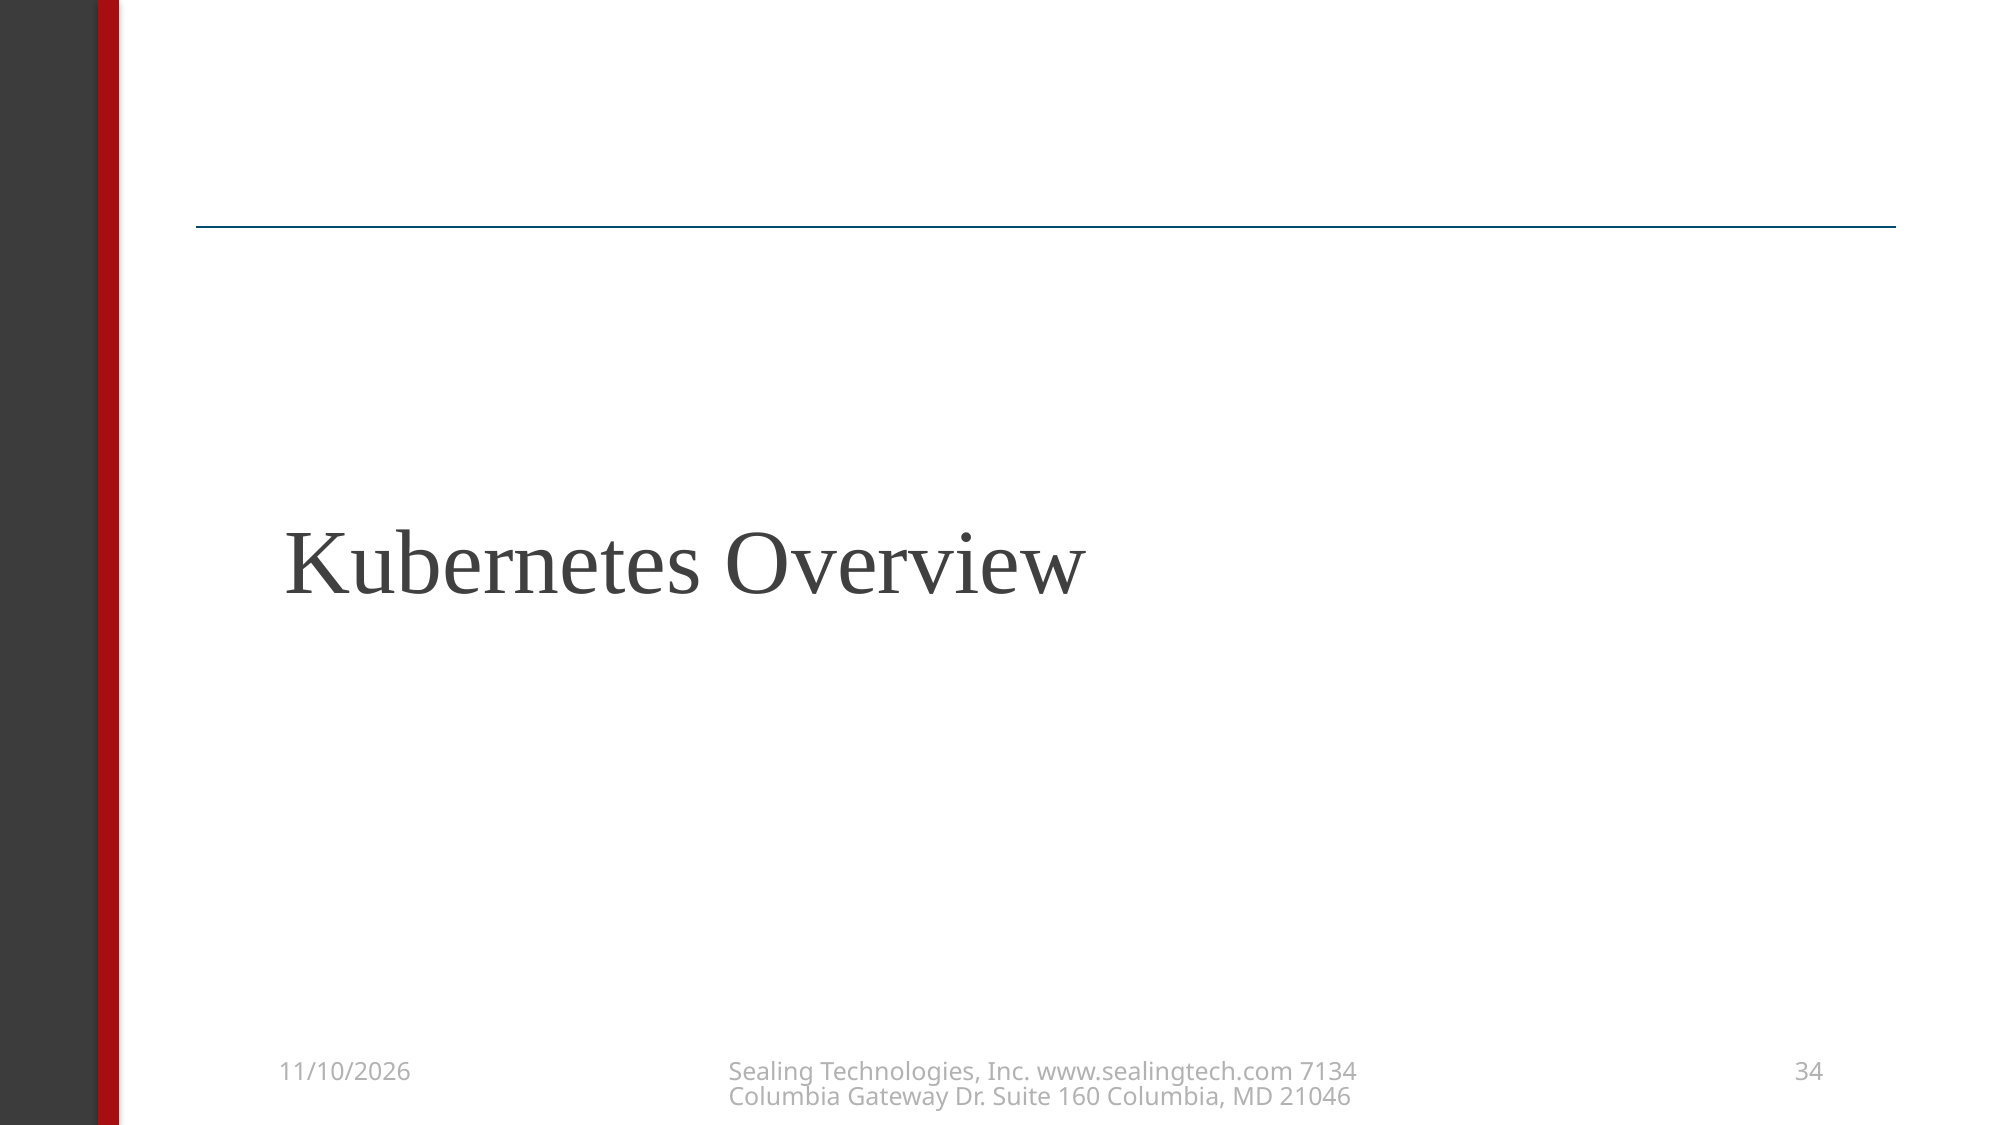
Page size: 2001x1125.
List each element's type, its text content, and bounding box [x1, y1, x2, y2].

slide_number 34 [1538, 1042, 1839, 1103]
title Kubernetes Overview [269, 420, 1914, 709]
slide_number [263, 1042, 564, 1103]
footer Sealing Technologies, Inc. www.sealingtech.com 7134 Columbia Gateway Dr. Suite 160 Columbia, MD 21046 [713, 1042, 1389, 1103]
